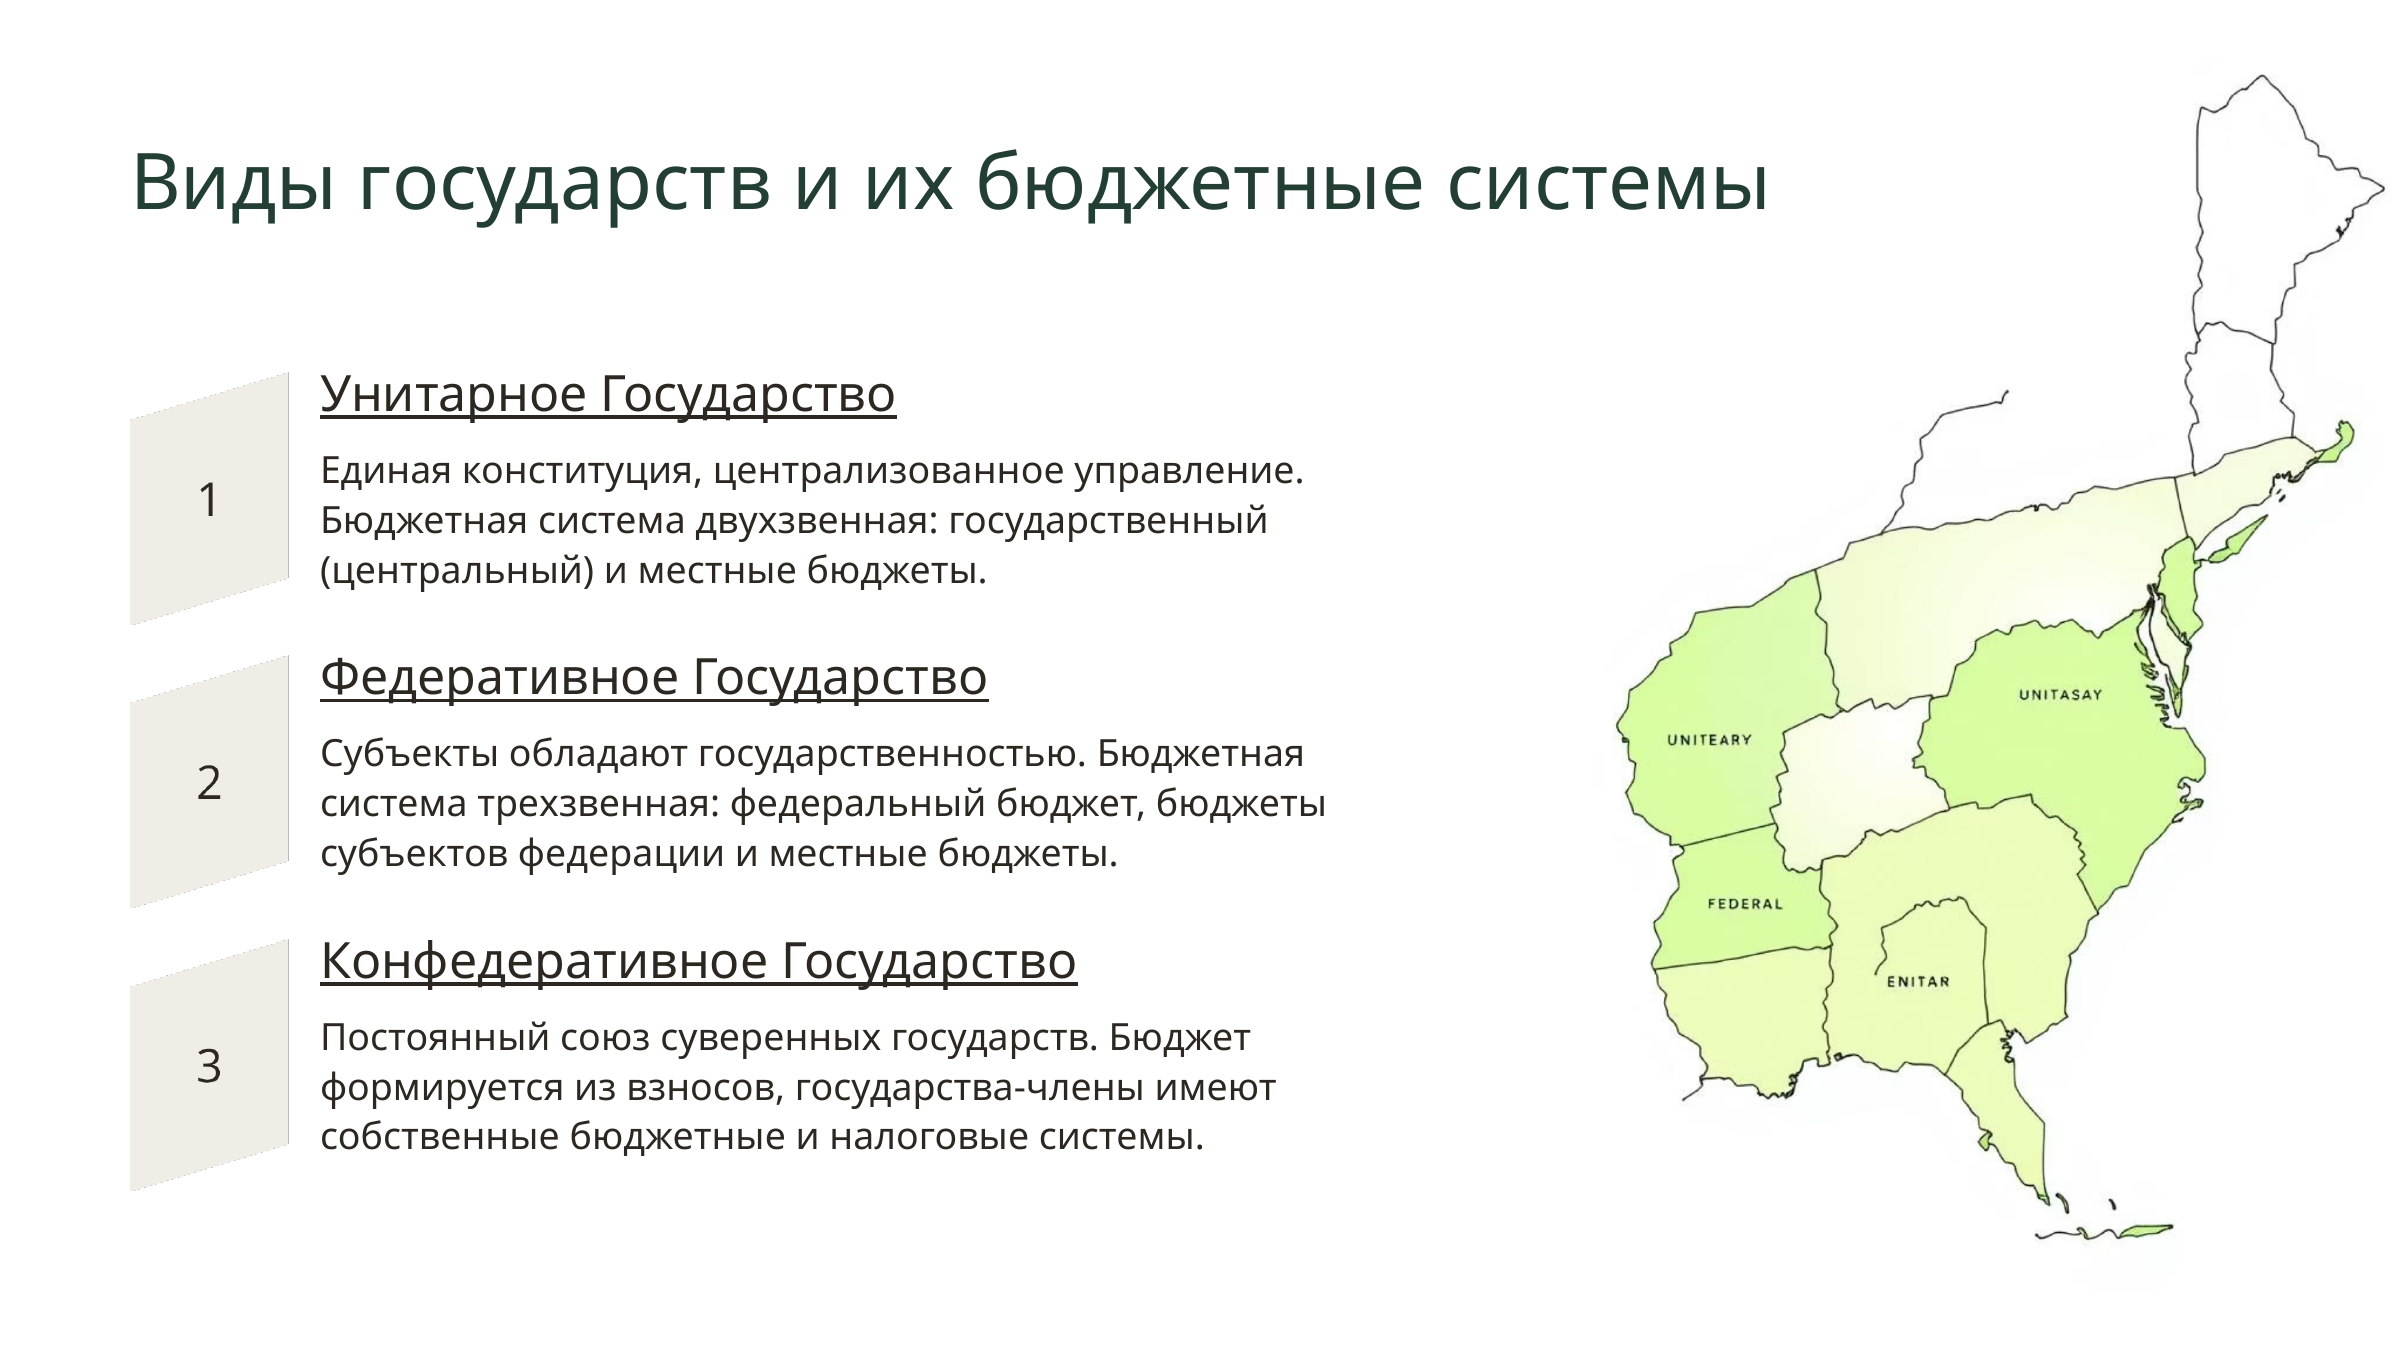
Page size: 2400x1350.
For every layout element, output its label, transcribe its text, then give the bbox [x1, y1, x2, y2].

text_box Субъекты обладают государственностью. Бюджетная система трехзвенная: федеральный бюджет, бюджеты субъектов федерации и местные бюджеты. [319, 724, 1370, 876]
picture [130, 939, 289, 1191]
text_box Конфедеративное Государство [319, 939, 891, 989]
text_box Федеративное Государство [319, 655, 821, 706]
text_box Виды государств и их бюджетные системы [130, 127, 1499, 325]
picture [130, 655, 289, 908]
picture [1499, 0, 2400, 1350]
text_box Единая конституция, централизованное управление. Бюджетная система двухзвенная: государственный (центральный) и местные бюджеты. [319, 440, 1370, 593]
picture [130, 372, 289, 625]
text_box Постоянный союз суверенных государств. Бюджет формируется из взносов, государства-члены имеют собственные бюджетные и налоговые системы. [319, 1007, 1370, 1160]
text_box Унитарное Государство [319, 372, 753, 422]
